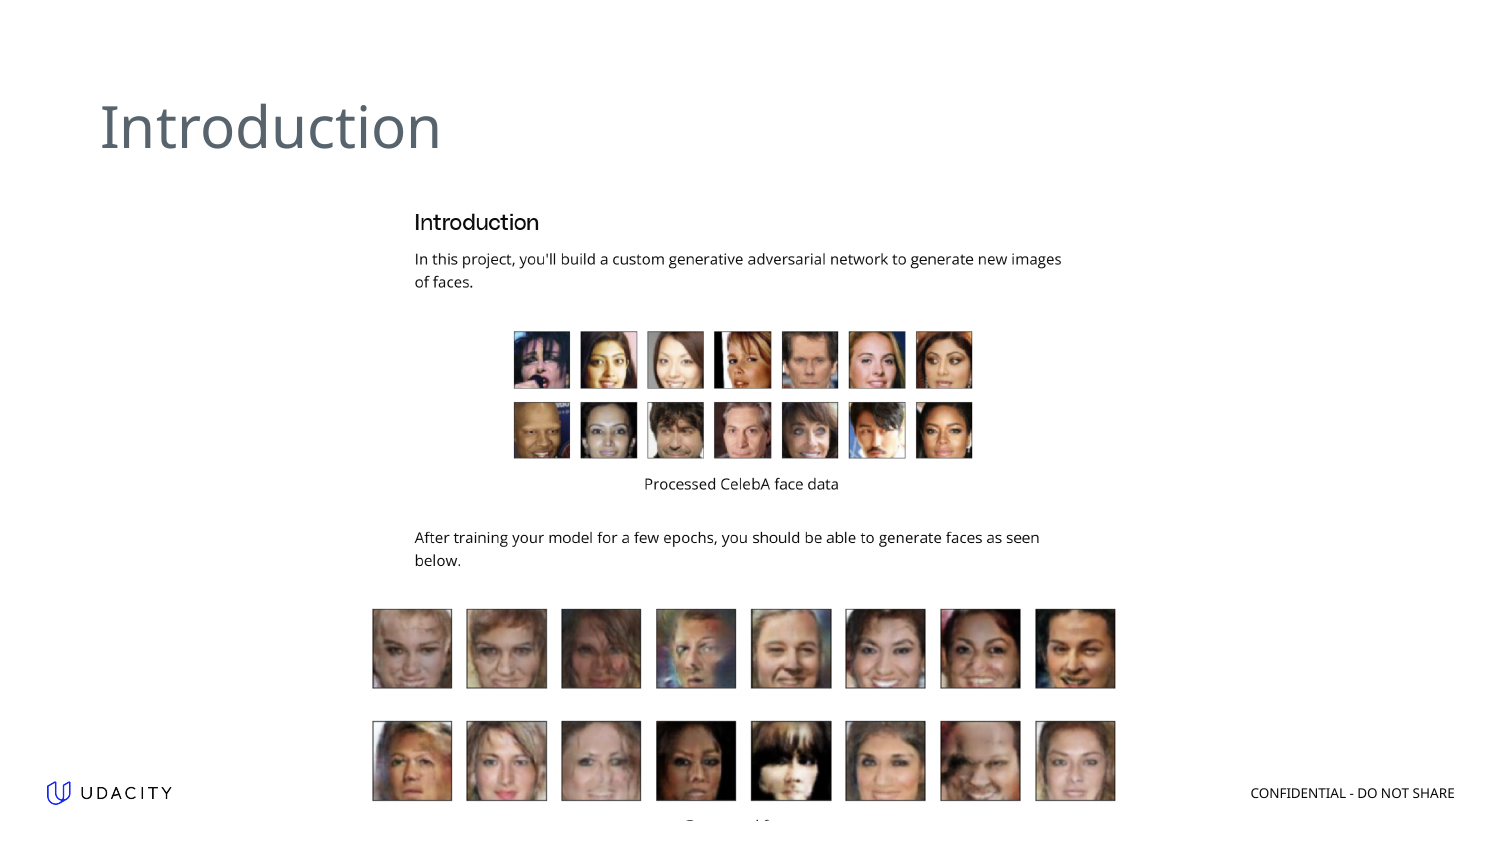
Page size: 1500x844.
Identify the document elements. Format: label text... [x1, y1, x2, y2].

picture [290, 186, 1209, 821]
title Introduction [100, 89, 1400, 160]
picture [47, 781, 172, 805]
